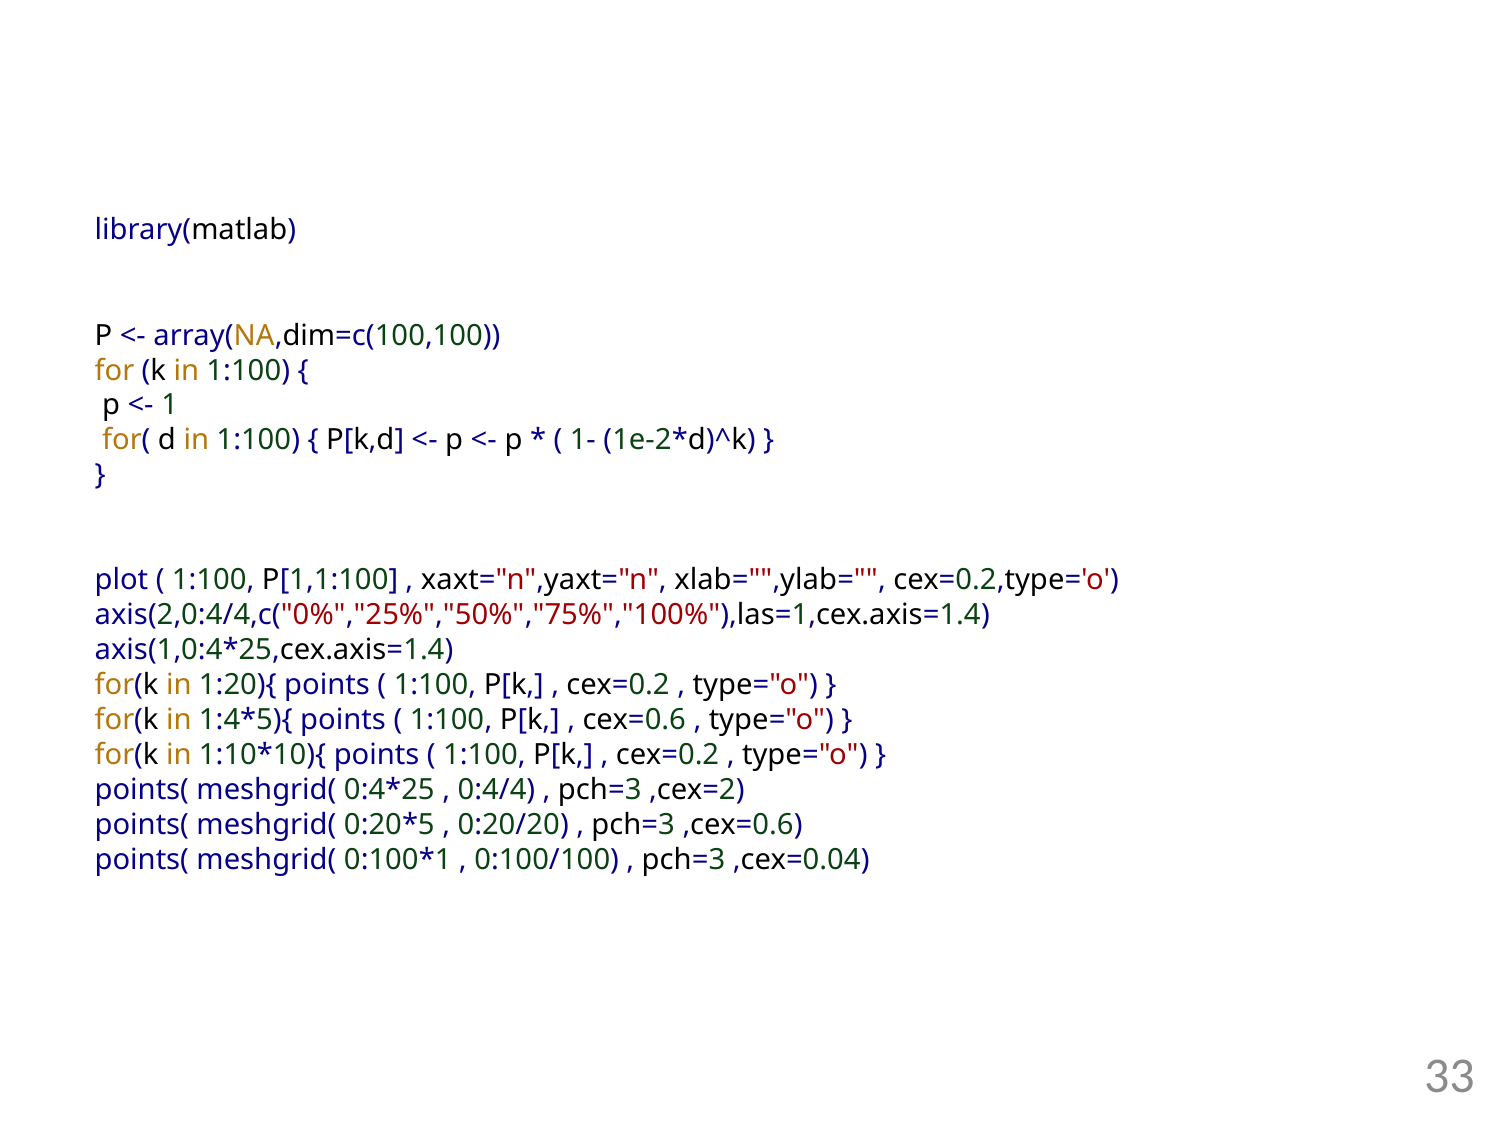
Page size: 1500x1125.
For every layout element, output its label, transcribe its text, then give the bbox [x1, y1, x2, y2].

slide_number 33 [1152, 1042, 1490, 1103]
text_box library(matlab) P <- array(NA,dim=c(100,100)) for (k in 1:100) { p <- 1 for( d in 1:100) { P[k,d] <- p <- p * ( 1- (1e-2*d)^k) } } plot ( 1:100, P[1,1:100] , xaxt="n",yaxt="n", xlab="",ylab="", cex=0.2,type='o') axis(2,0:4/4,c("0%","25%","50%","75%","100%"),las=1,cex.axis=1.4) axis(1,0:4*25,cex.axis=1.4) for(k in 1:20){ points ( 1:100, P[k,] , cex=0.2 , type="o") } for(k in 1:4*5){ points ( 1:100, P[k,] , cex=0.6 , type="o") } for(k in 1:10*10){ points ( 1:100, P[k,] , cex=0.2 , type="o") } points( meshgrid( 0:4*25 , 0:4/4) , pch=3 ,cex=2) points( meshgrid( 0:20*5 , 0:20/20) , pch=3 ,cex=0.6) points( meshgrid( 0:100*1 , 0:100/100) , pch=3 ,cex=0.04) [79, 203, 1416, 953]
